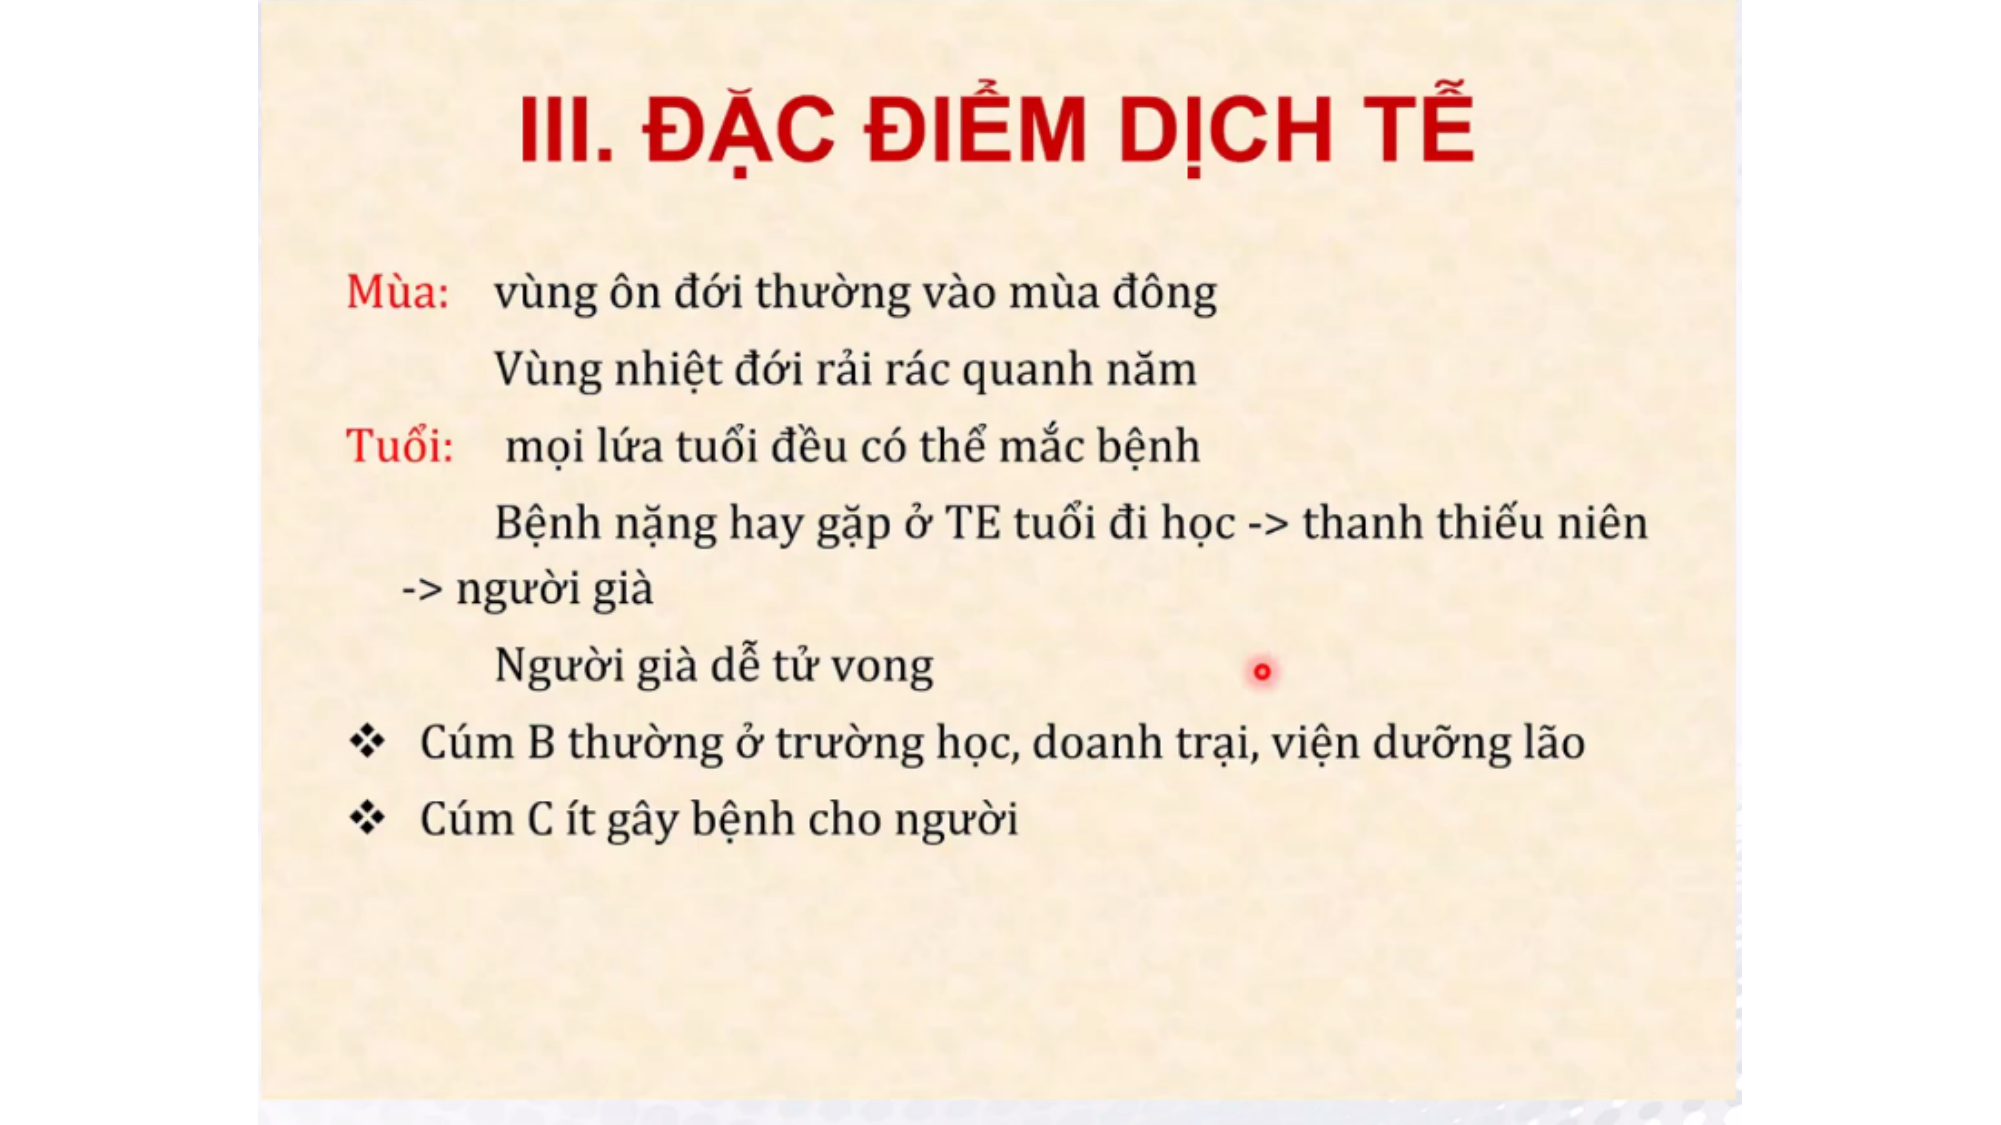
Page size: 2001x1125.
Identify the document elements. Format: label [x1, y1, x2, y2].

picture [258, 0, 1742, 1125]
